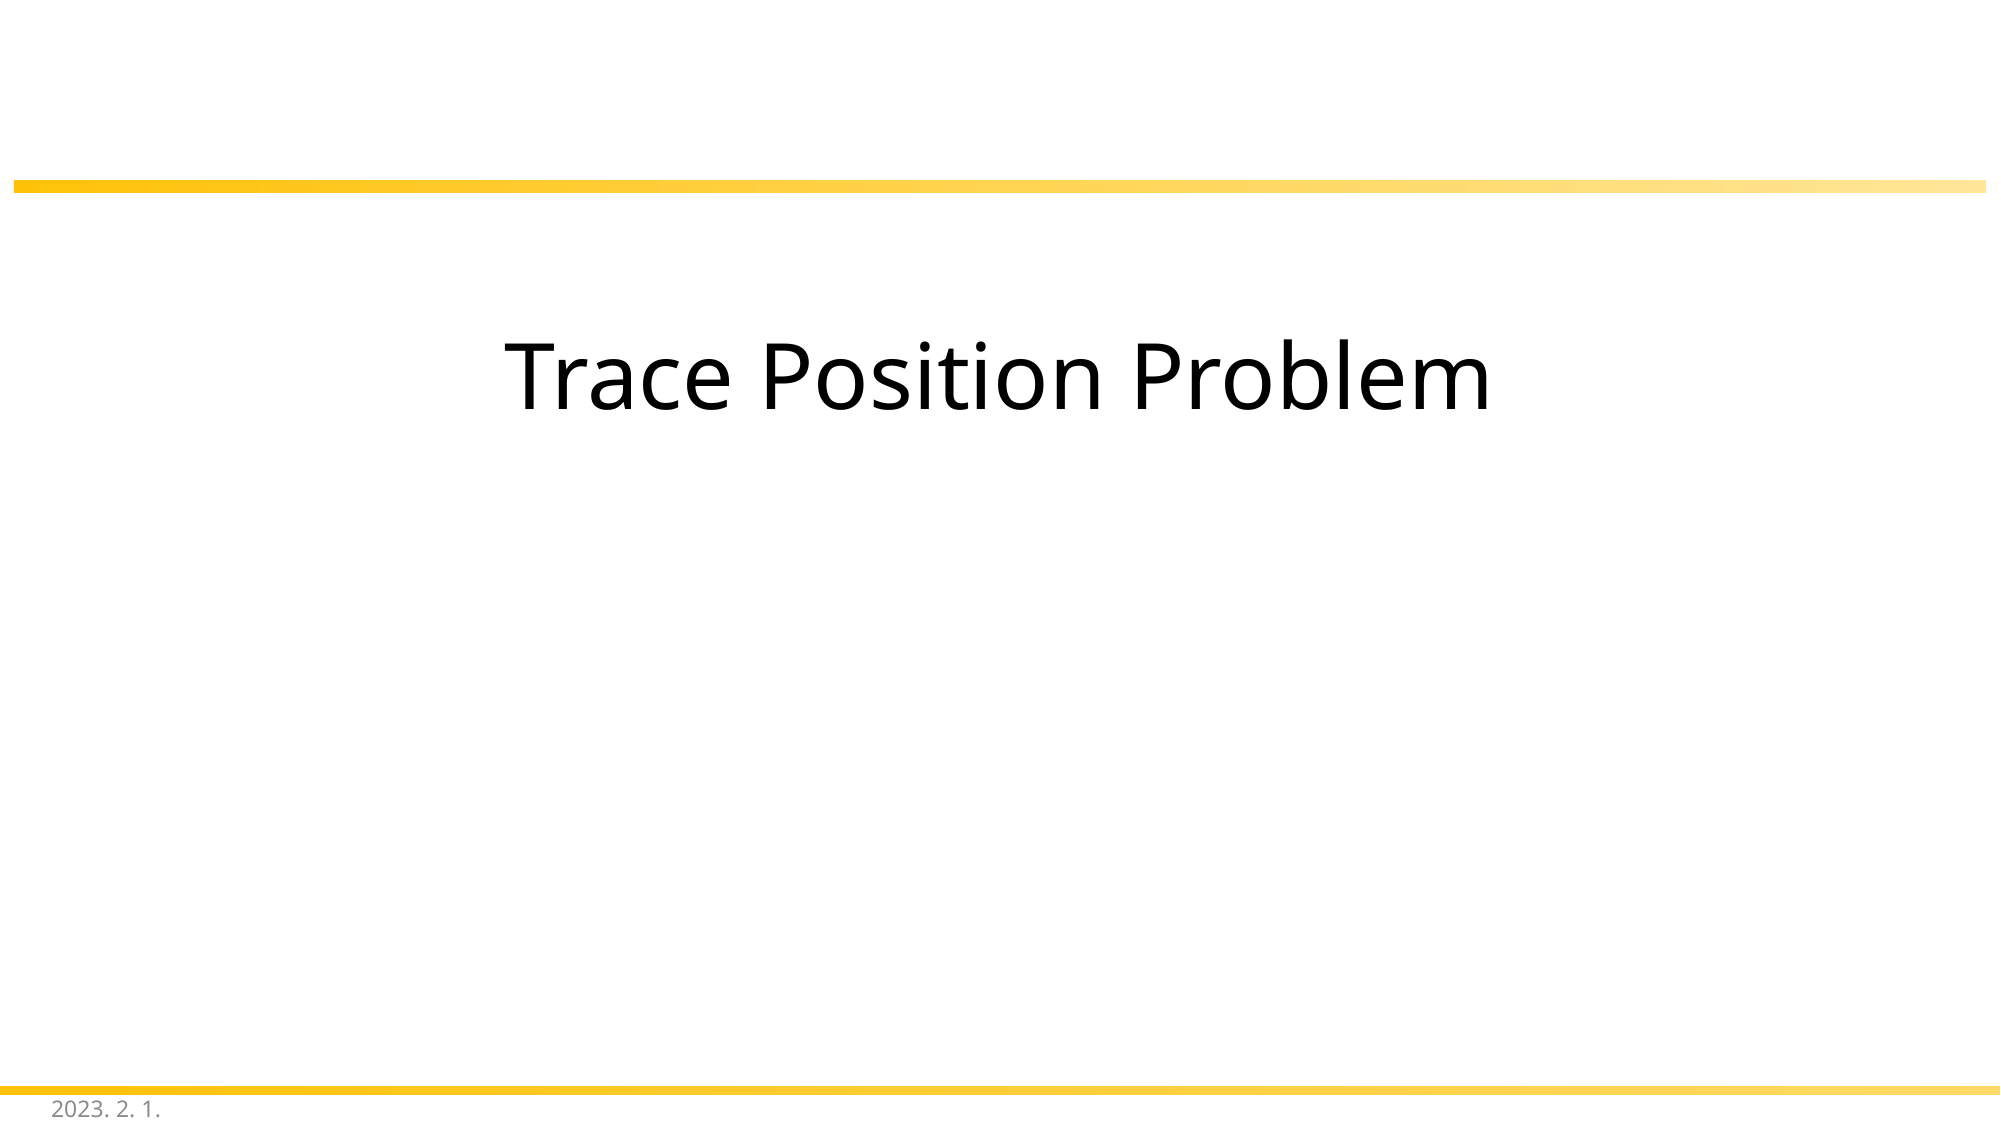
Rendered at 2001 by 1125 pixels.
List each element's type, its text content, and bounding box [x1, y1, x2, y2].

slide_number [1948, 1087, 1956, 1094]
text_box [1578, 1087, 1584, 1094]
text_box Trace Position Problem [249, 184, 1750, 576]
slide_number 2023. 2. 1. [36, 1078, 486, 1125]
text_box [1697, 1087, 1703, 1094]
